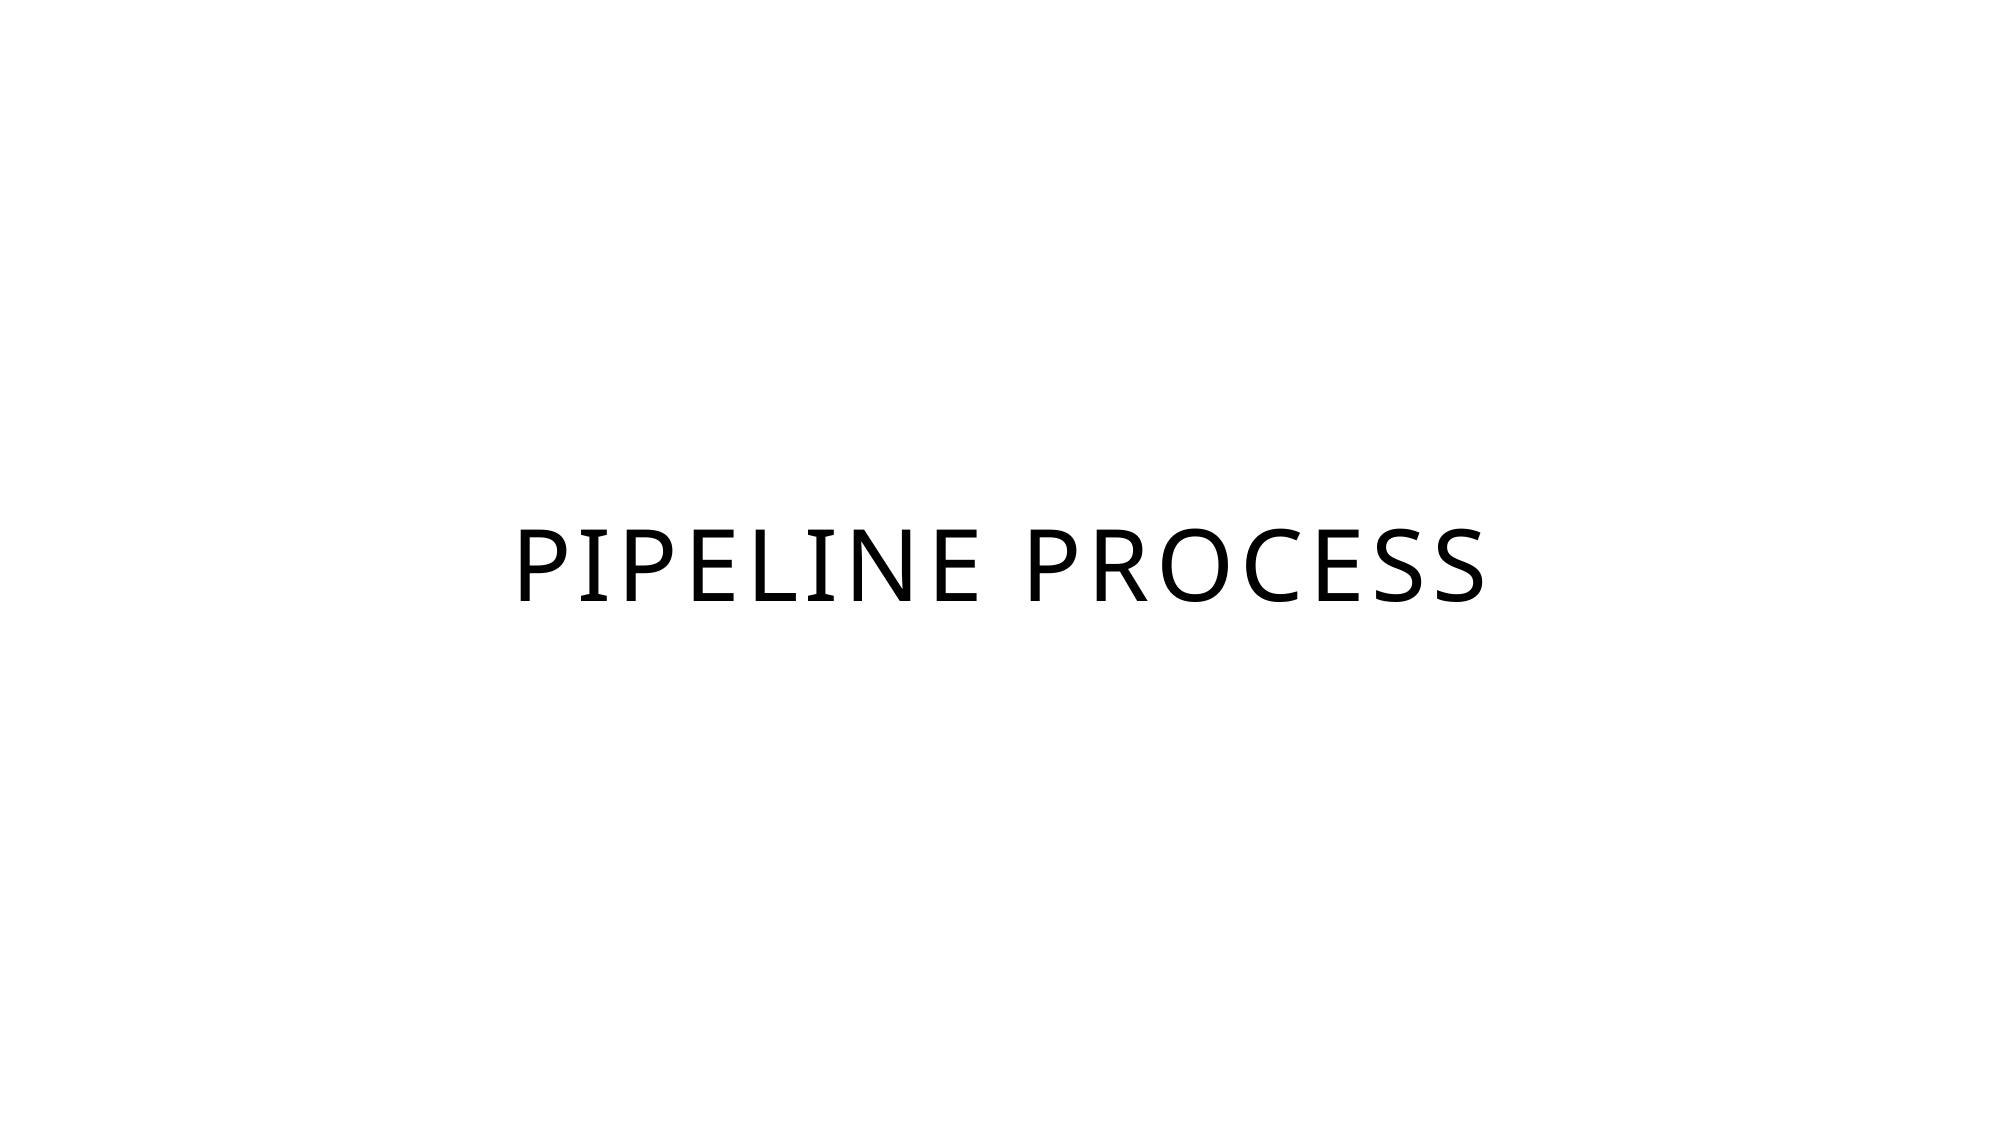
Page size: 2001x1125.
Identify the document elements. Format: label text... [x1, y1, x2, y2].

text_box PIPELINE PROCESS [353, 494, 1647, 629]
